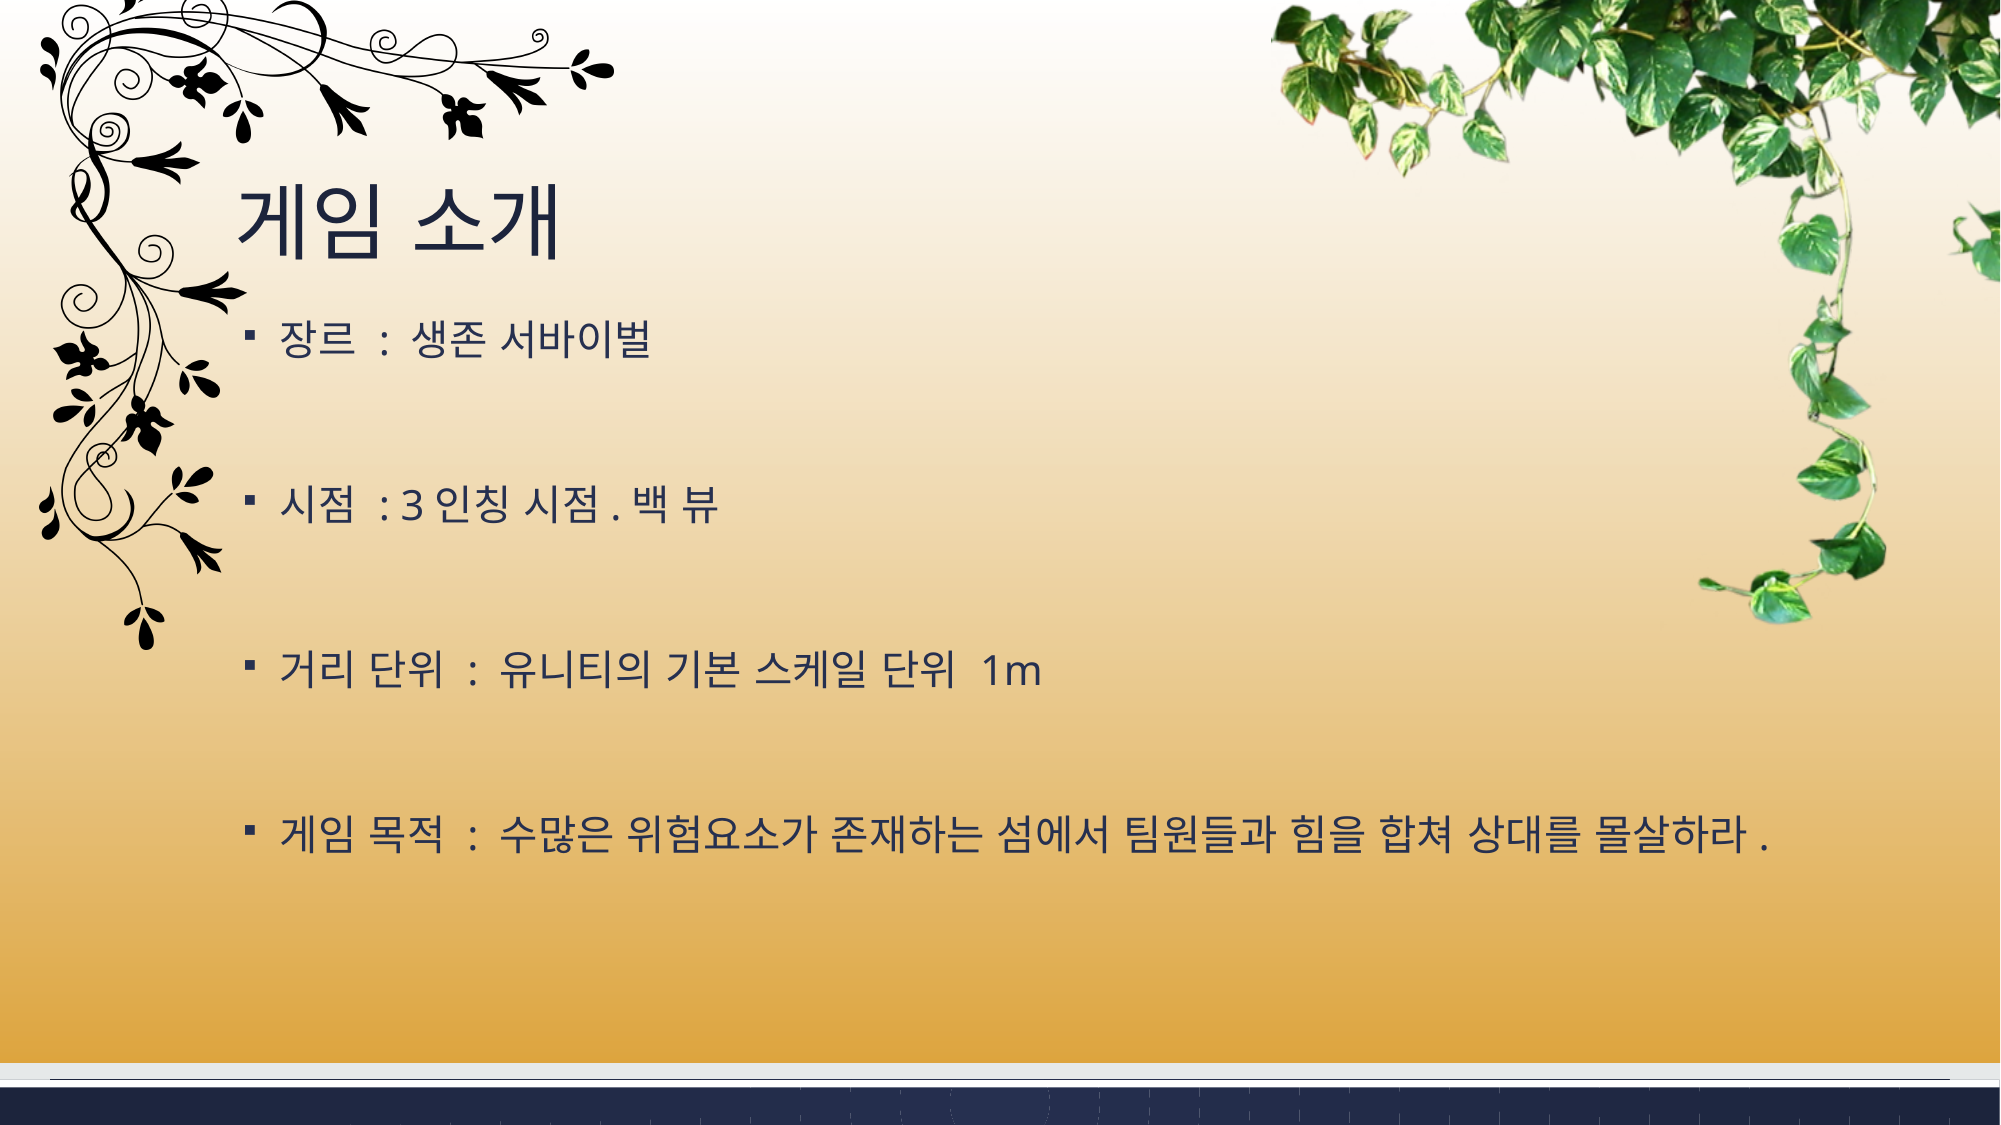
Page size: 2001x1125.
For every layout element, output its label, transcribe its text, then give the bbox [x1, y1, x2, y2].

list 장르 : 생존 서바이벌 시점 : 3인칭 시점.백 뷰 거리 단위 : 유니티의 기본 스케일 단위 1m 게임 목적 : 수많은 위험요소가 존재하는 섬에서 팀원들과 힘을 합쳐 상대를 몰살하라. [219, 311, 1780, 990]
title 게임 소개 [219, 76, 1780, 279]
